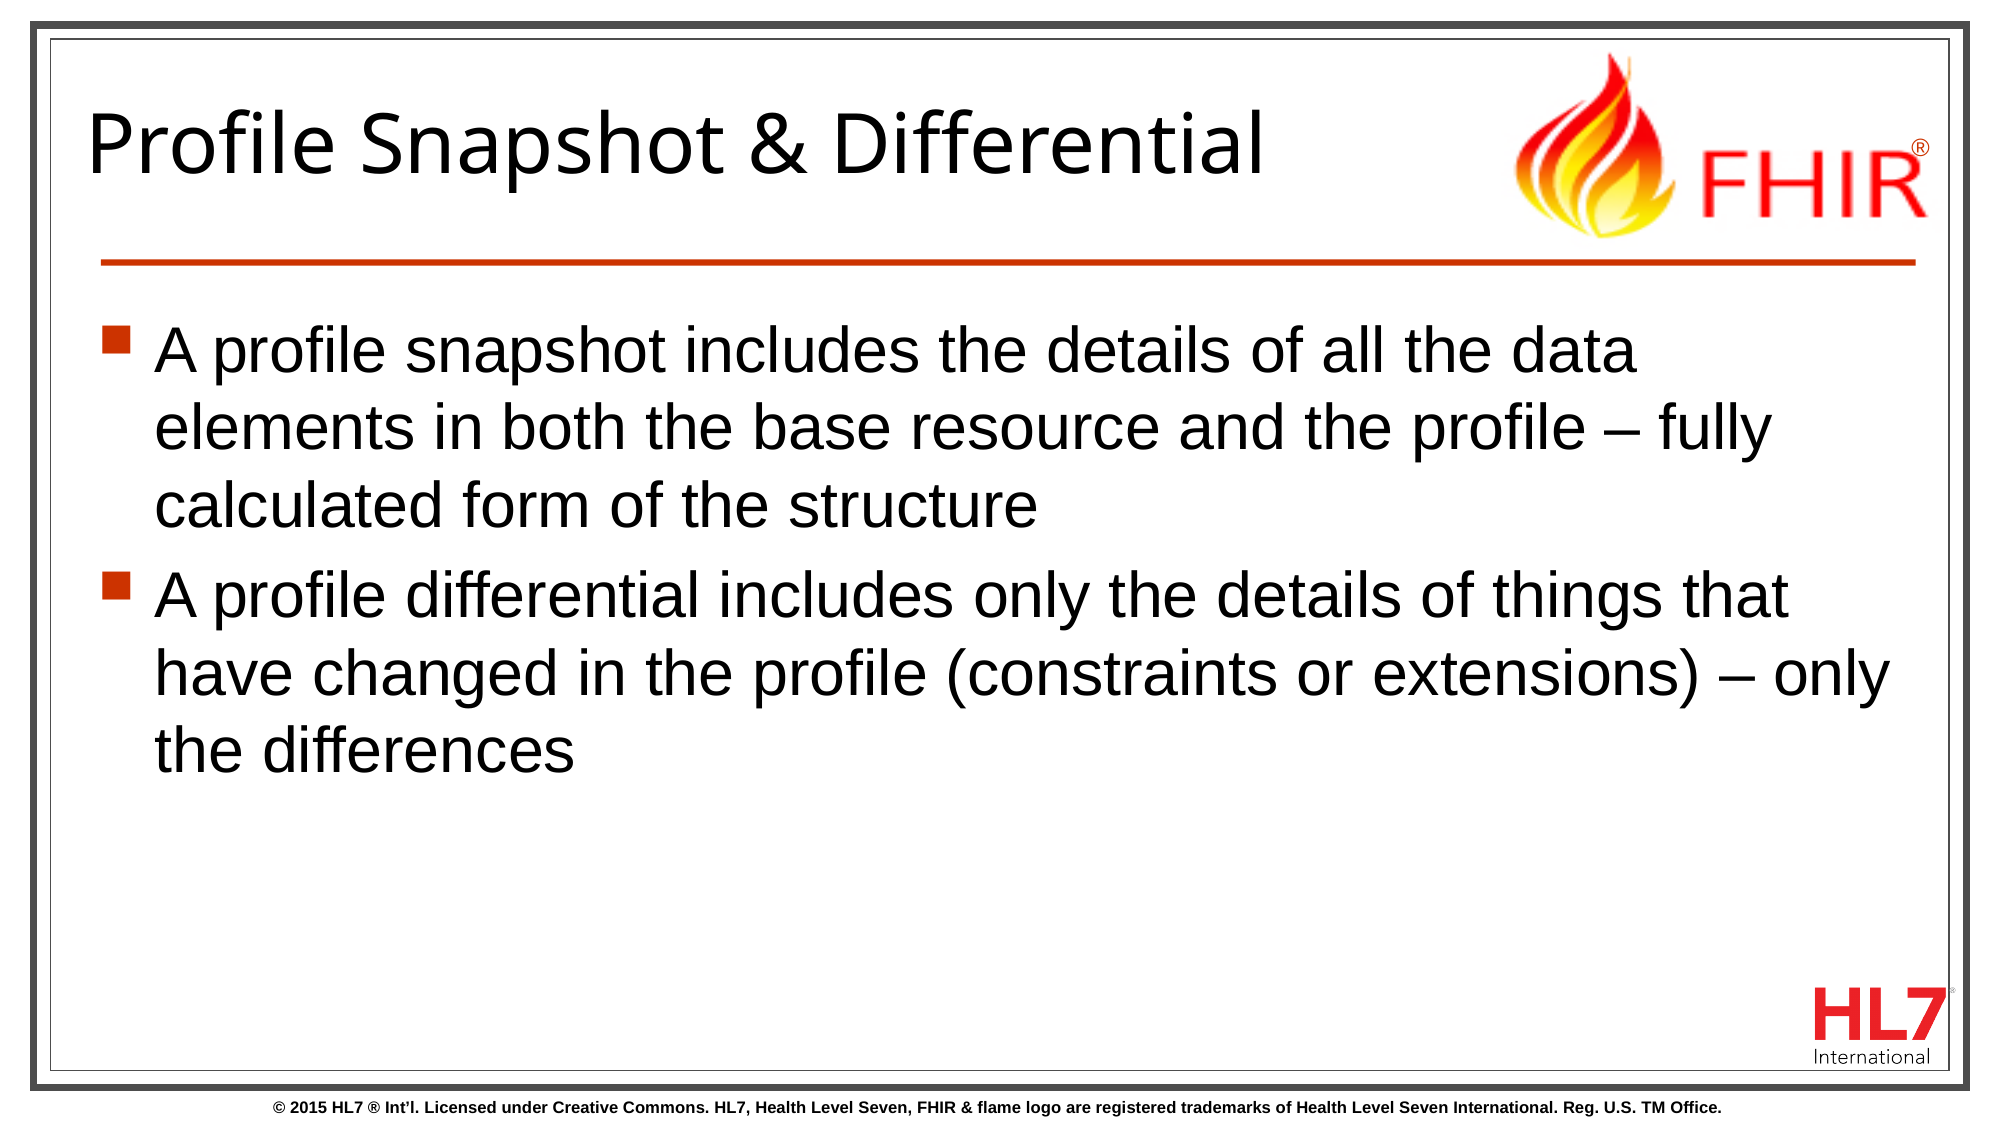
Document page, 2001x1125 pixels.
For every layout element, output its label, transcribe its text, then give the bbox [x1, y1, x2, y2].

list A profile snapshot includes the details of all the data elements in both the base resource and the profile – fully calculated form of the structure A profile differential includes only the details of things that have changed in the profile (constraints or extensions) – only the differences [83, 299, 1917, 1059]
title Profile Snapshot & Differential [70, 54, 1504, 244]
picture [1771, 937, 1999, 1114]
picture [1498, 42, 1944, 249]
